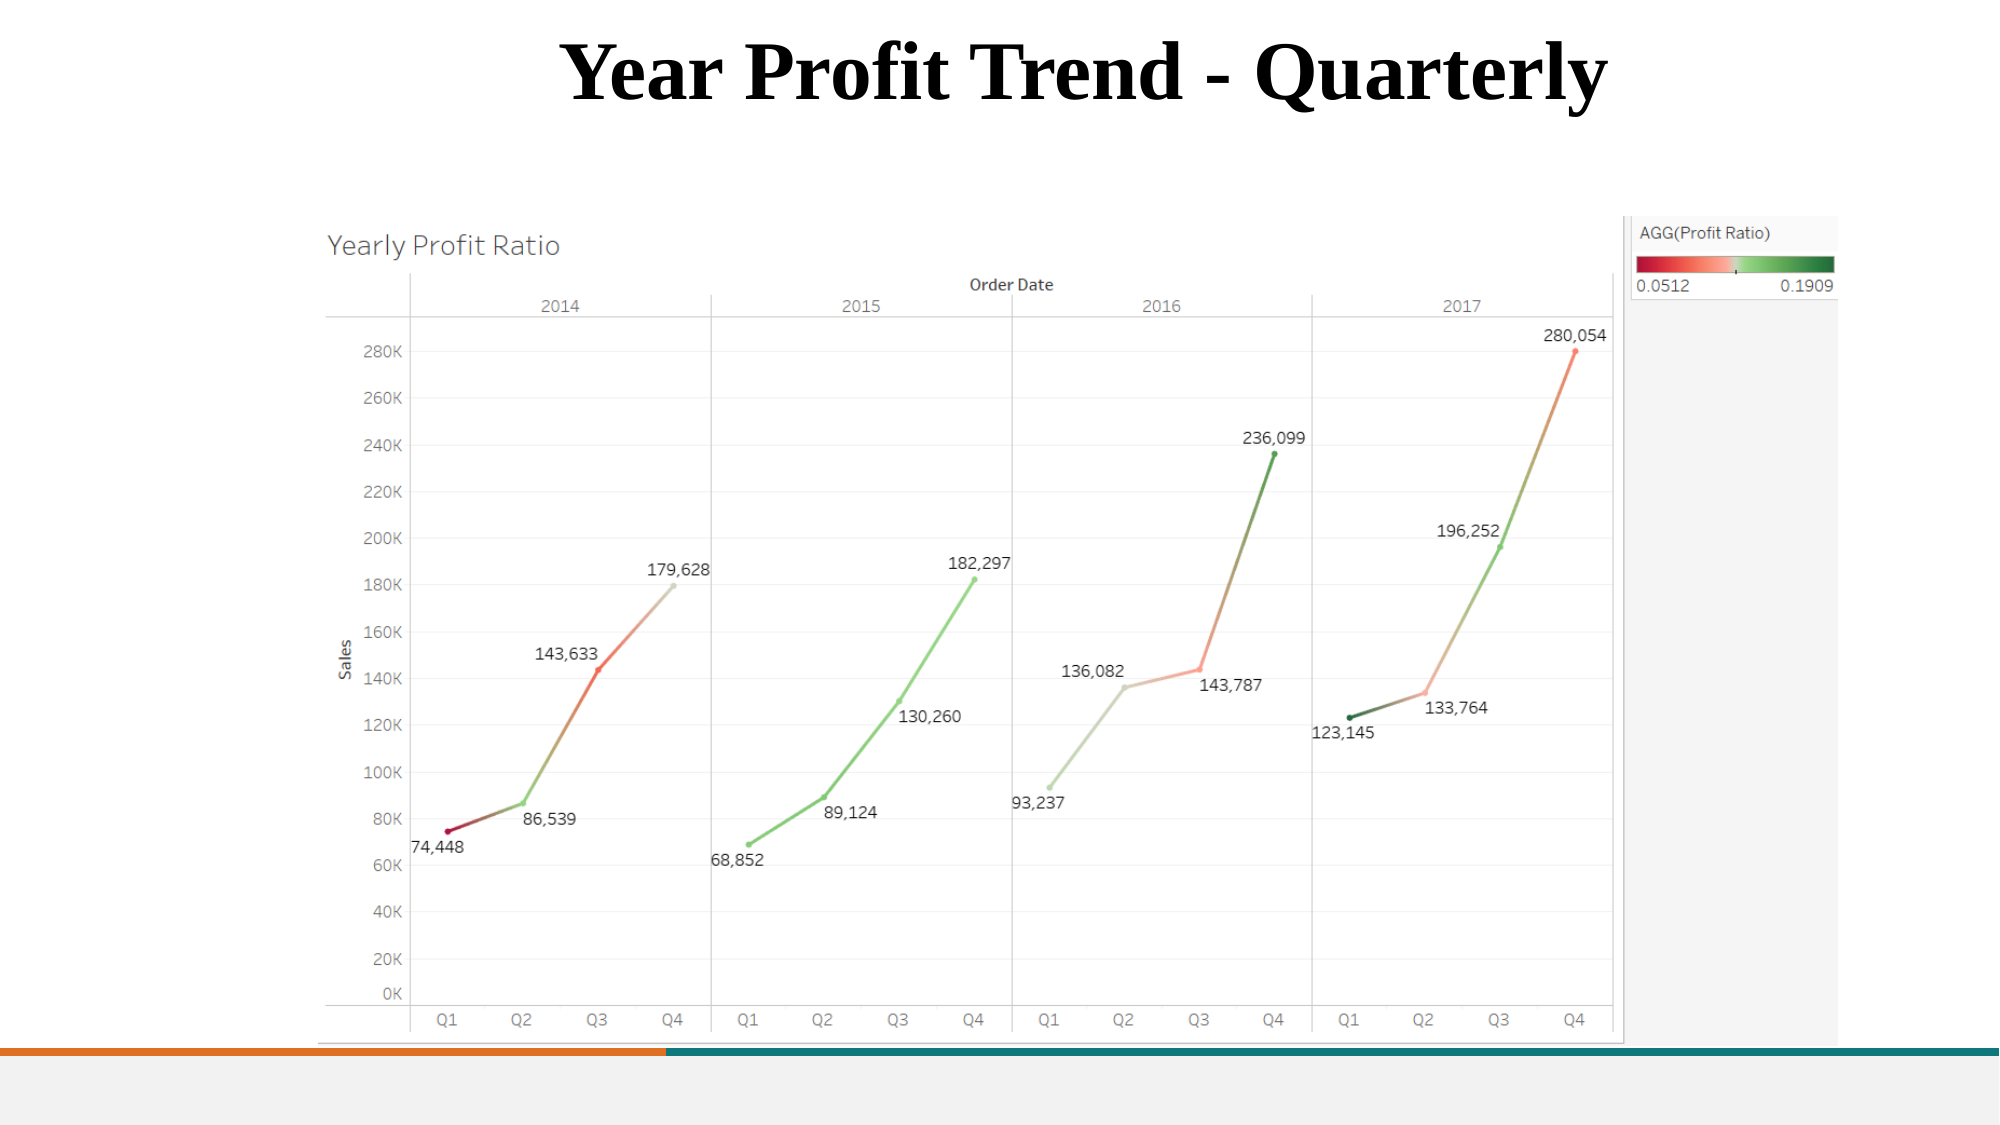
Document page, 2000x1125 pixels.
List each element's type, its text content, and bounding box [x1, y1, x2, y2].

text_box Year Profit Trend - Quarterly [463, 29, 1705, 132]
picture [318, 216, 1838, 1046]
